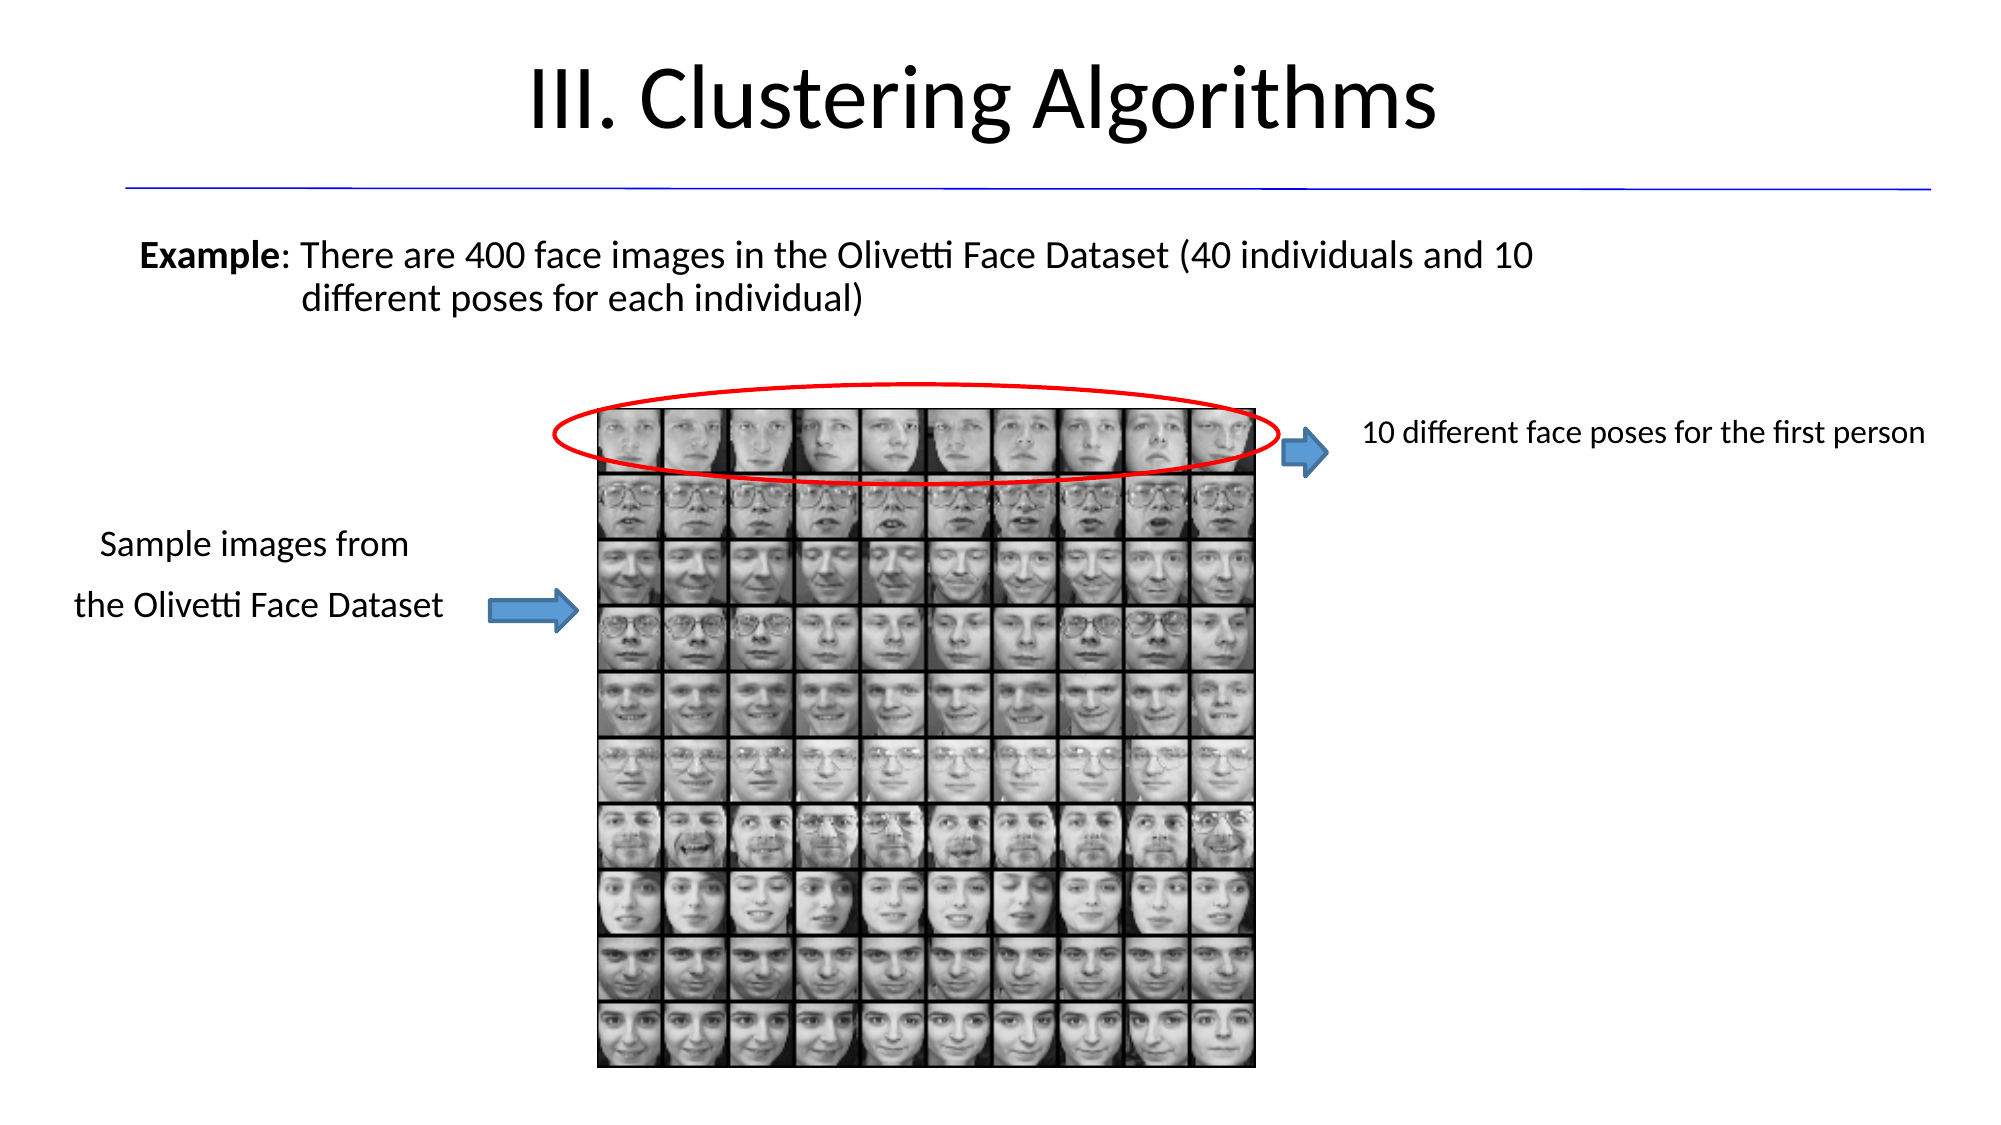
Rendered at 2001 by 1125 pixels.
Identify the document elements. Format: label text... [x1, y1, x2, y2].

text_box III. Clustering Algorithms [131, 18, 1857, 156]
text_box 10 different face poses for the first person [1325, 407, 1955, 505]
text_box [1281, 426, 1329, 479]
text_box [552, 409, 594, 459]
text_box [487, 588, 580, 634]
title Example: There are 400 face images in the Olivetti Face Dataset (40 individuals and 10 different poses for each individual) [124, 225, 1850, 329]
list Sample images from the Olivetti Face Dataset [17, 516, 493, 643]
text_box [1259, 415, 1281, 453]
text_box [603, 382, 1230, 407]
picture [596, 408, 1256, 1068]
